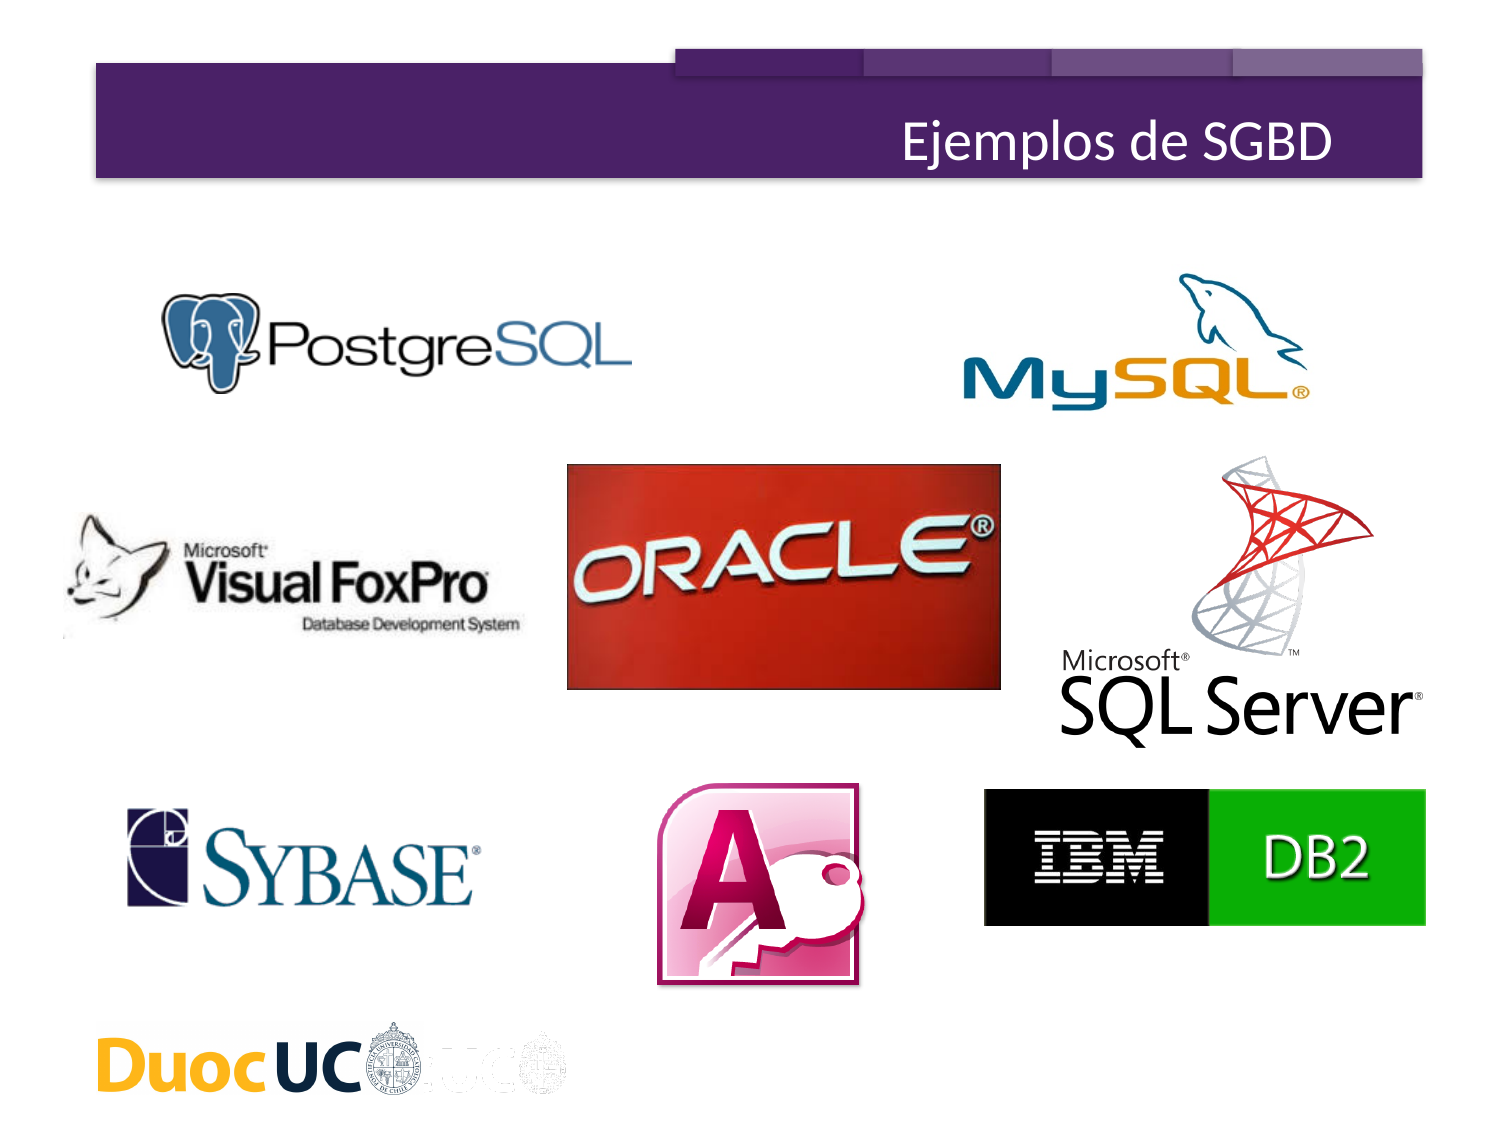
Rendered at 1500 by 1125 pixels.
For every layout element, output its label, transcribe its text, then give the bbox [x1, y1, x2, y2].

text_box Ejemplos de SGBD [183, 95, 1349, 180]
picture [657, 783, 871, 997]
picture [63, 511, 528, 639]
picture [161, 293, 632, 395]
picture [96, 1021, 566, 1095]
picture [567, 464, 1001, 690]
picture [113, 795, 495, 914]
picture [1058, 452, 1425, 750]
picture [984, 789, 1426, 926]
picture [952, 263, 1321, 418]
